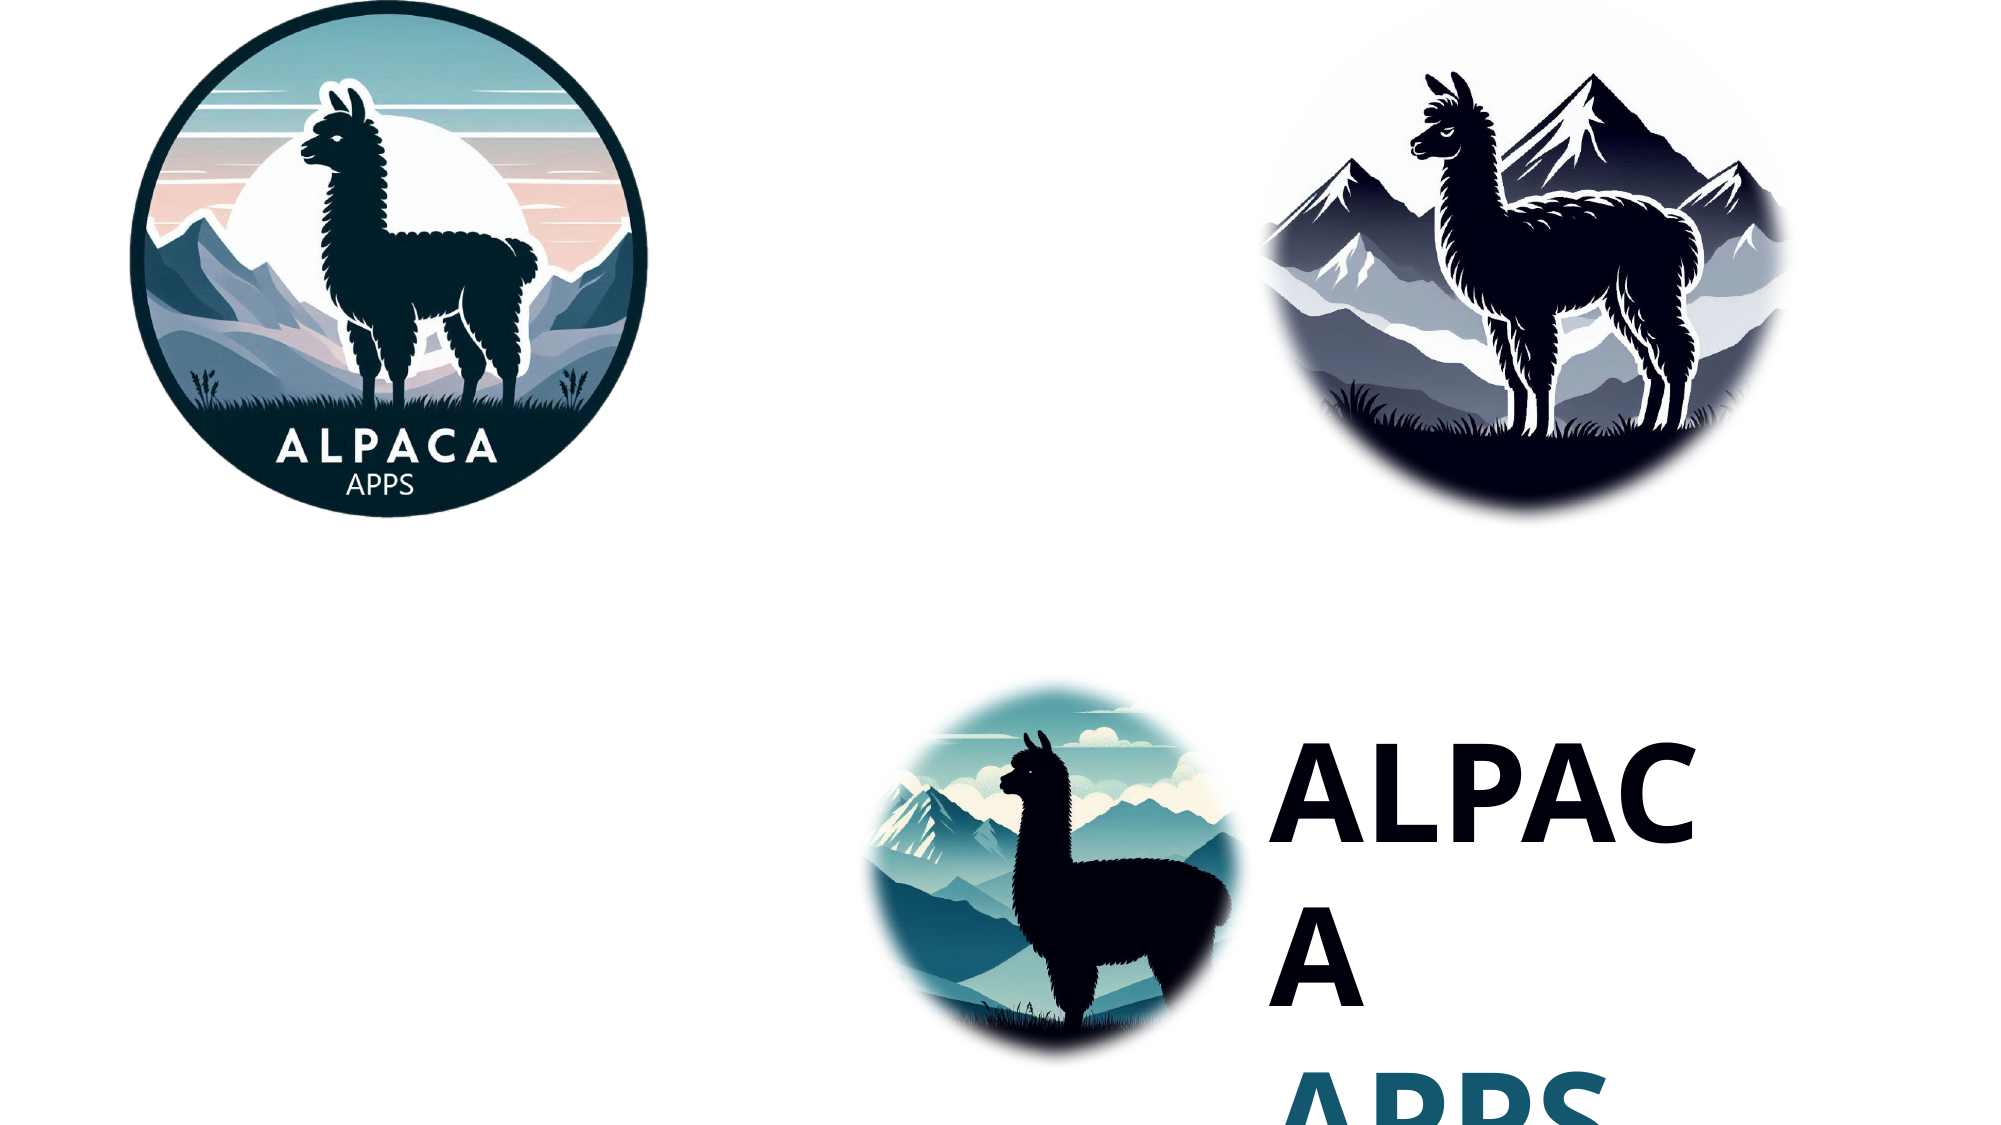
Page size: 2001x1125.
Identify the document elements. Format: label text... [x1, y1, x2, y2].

text_box ALPACA APPS [1254, 697, 1781, 1125]
picture [855, 671, 1256, 1072]
picture [1254, 0, 1798, 531]
picture [127, 0, 650, 519]
